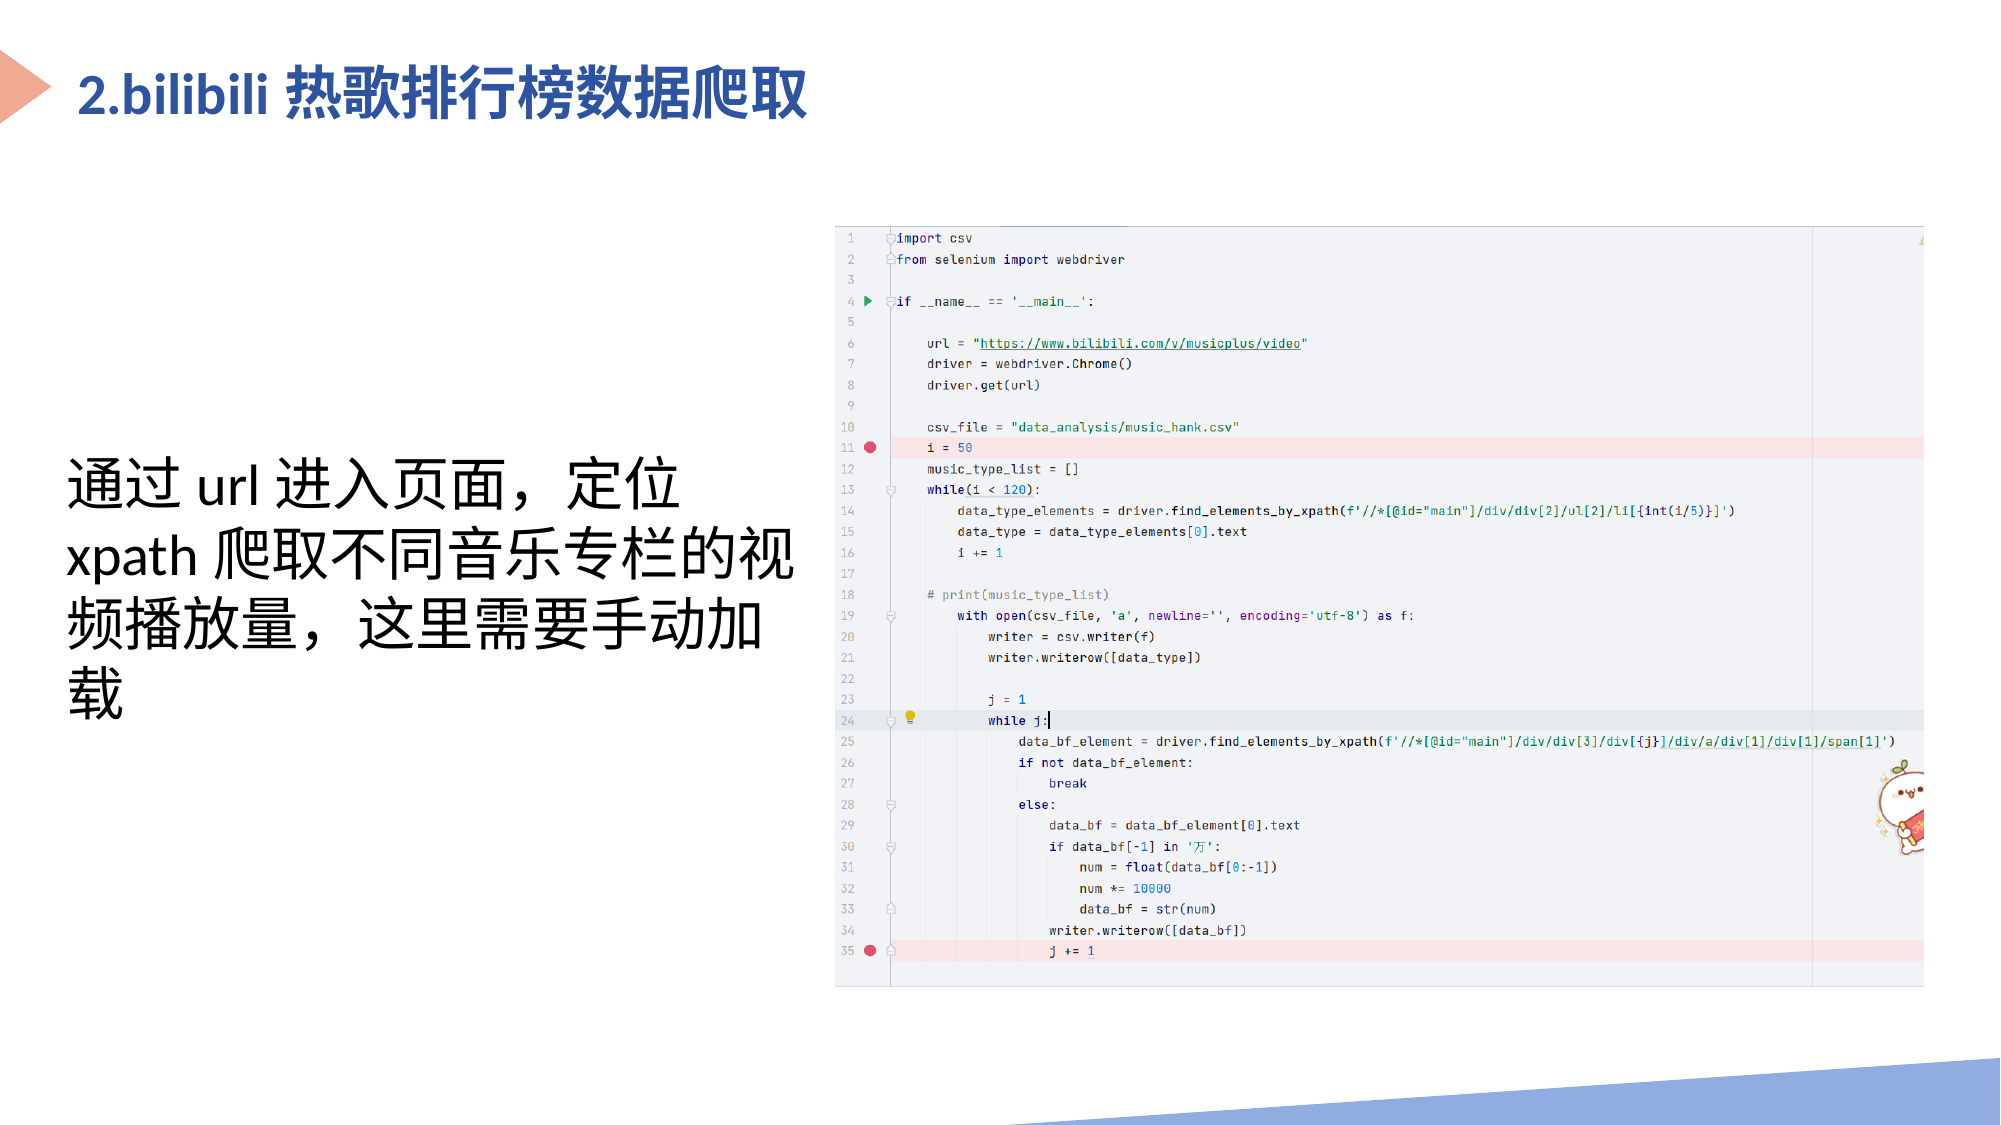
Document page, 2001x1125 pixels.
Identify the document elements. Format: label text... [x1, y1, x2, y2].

text_box 通过url进入页面，定位xpath爬取不同音乐专栏的视频播放量，这里需要手动加载 [51, 439, 819, 686]
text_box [0, 48, 1204, 166]
picture [835, 225, 1924, 988]
text_box [990, 1056, 2000, 1125]
